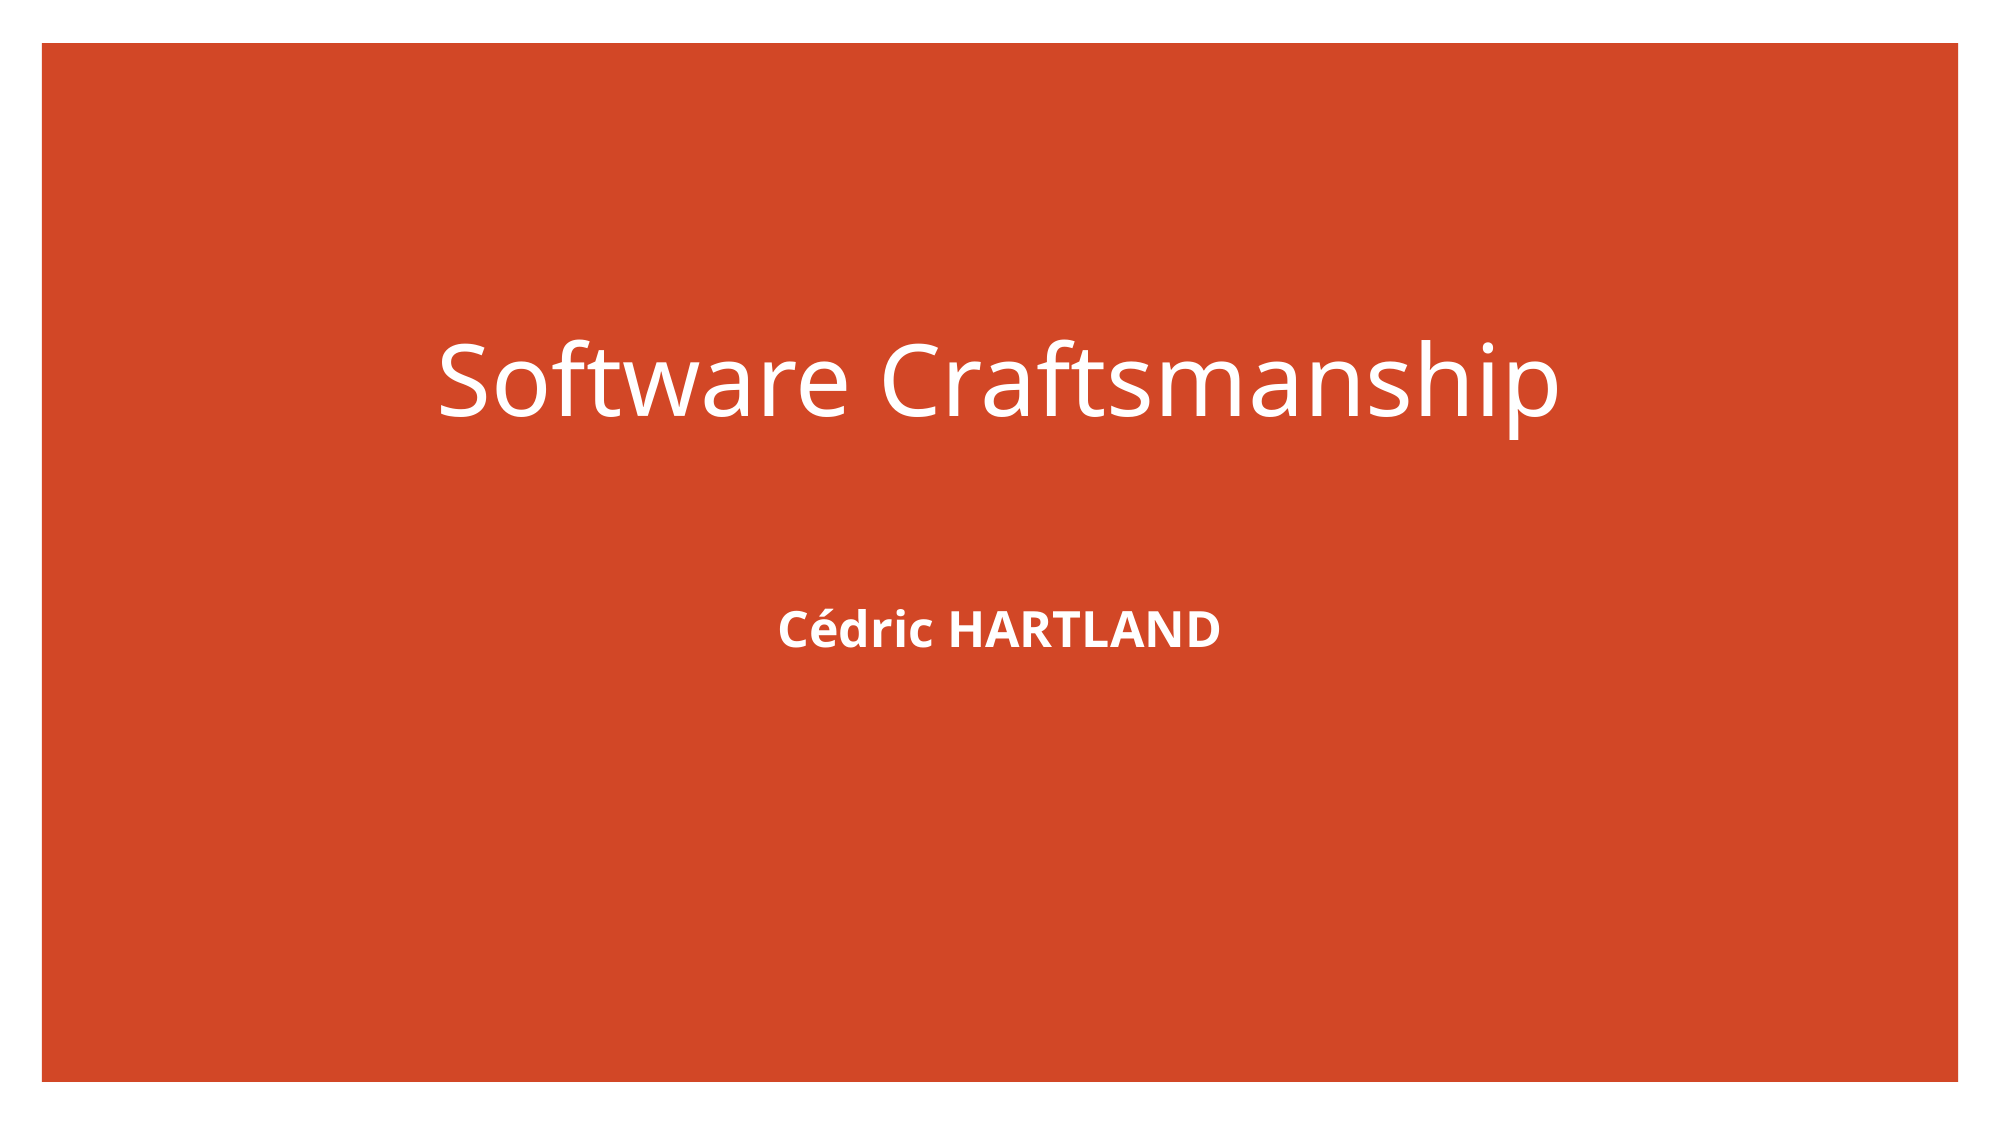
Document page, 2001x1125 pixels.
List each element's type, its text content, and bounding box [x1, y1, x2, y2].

title Software Craftsmanship [249, 184, 1750, 576]
subtitle Cédric HARTLAND [249, 590, 1750, 863]
